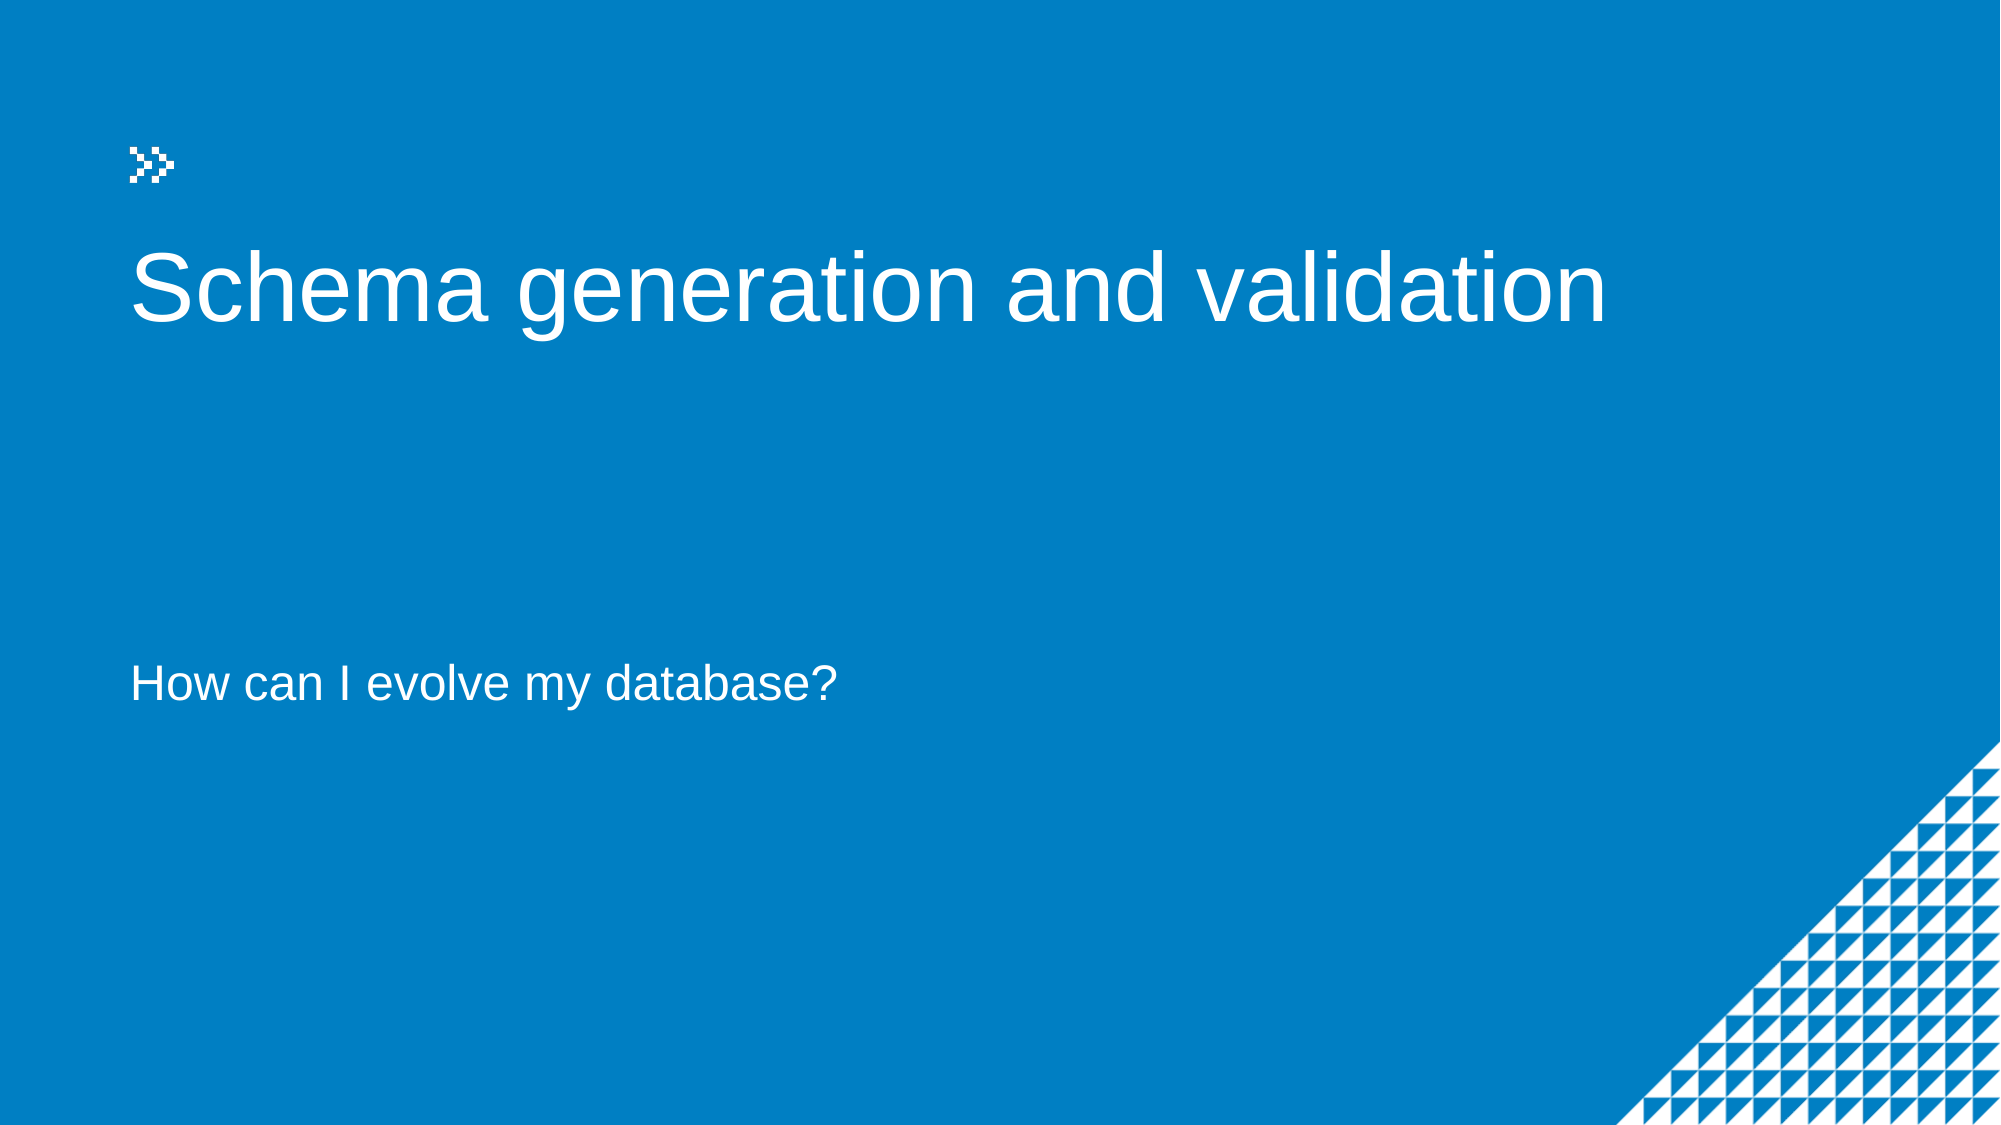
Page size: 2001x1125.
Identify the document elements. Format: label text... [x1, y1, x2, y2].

picture [167, 161, 173, 168]
picture [137, 169, 144, 175]
picture [145, 161, 151, 168]
picture [152, 147, 166, 161]
list How can I evolve my database? [129, 638, 1256, 885]
picture [1617, 743, 2000, 1125]
picture [130, 176, 137, 182]
picture [159, 169, 166, 175]
picture [152, 176, 159, 182]
title Schema generation and validation [129, 217, 1798, 605]
picture [130, 147, 144, 161]
